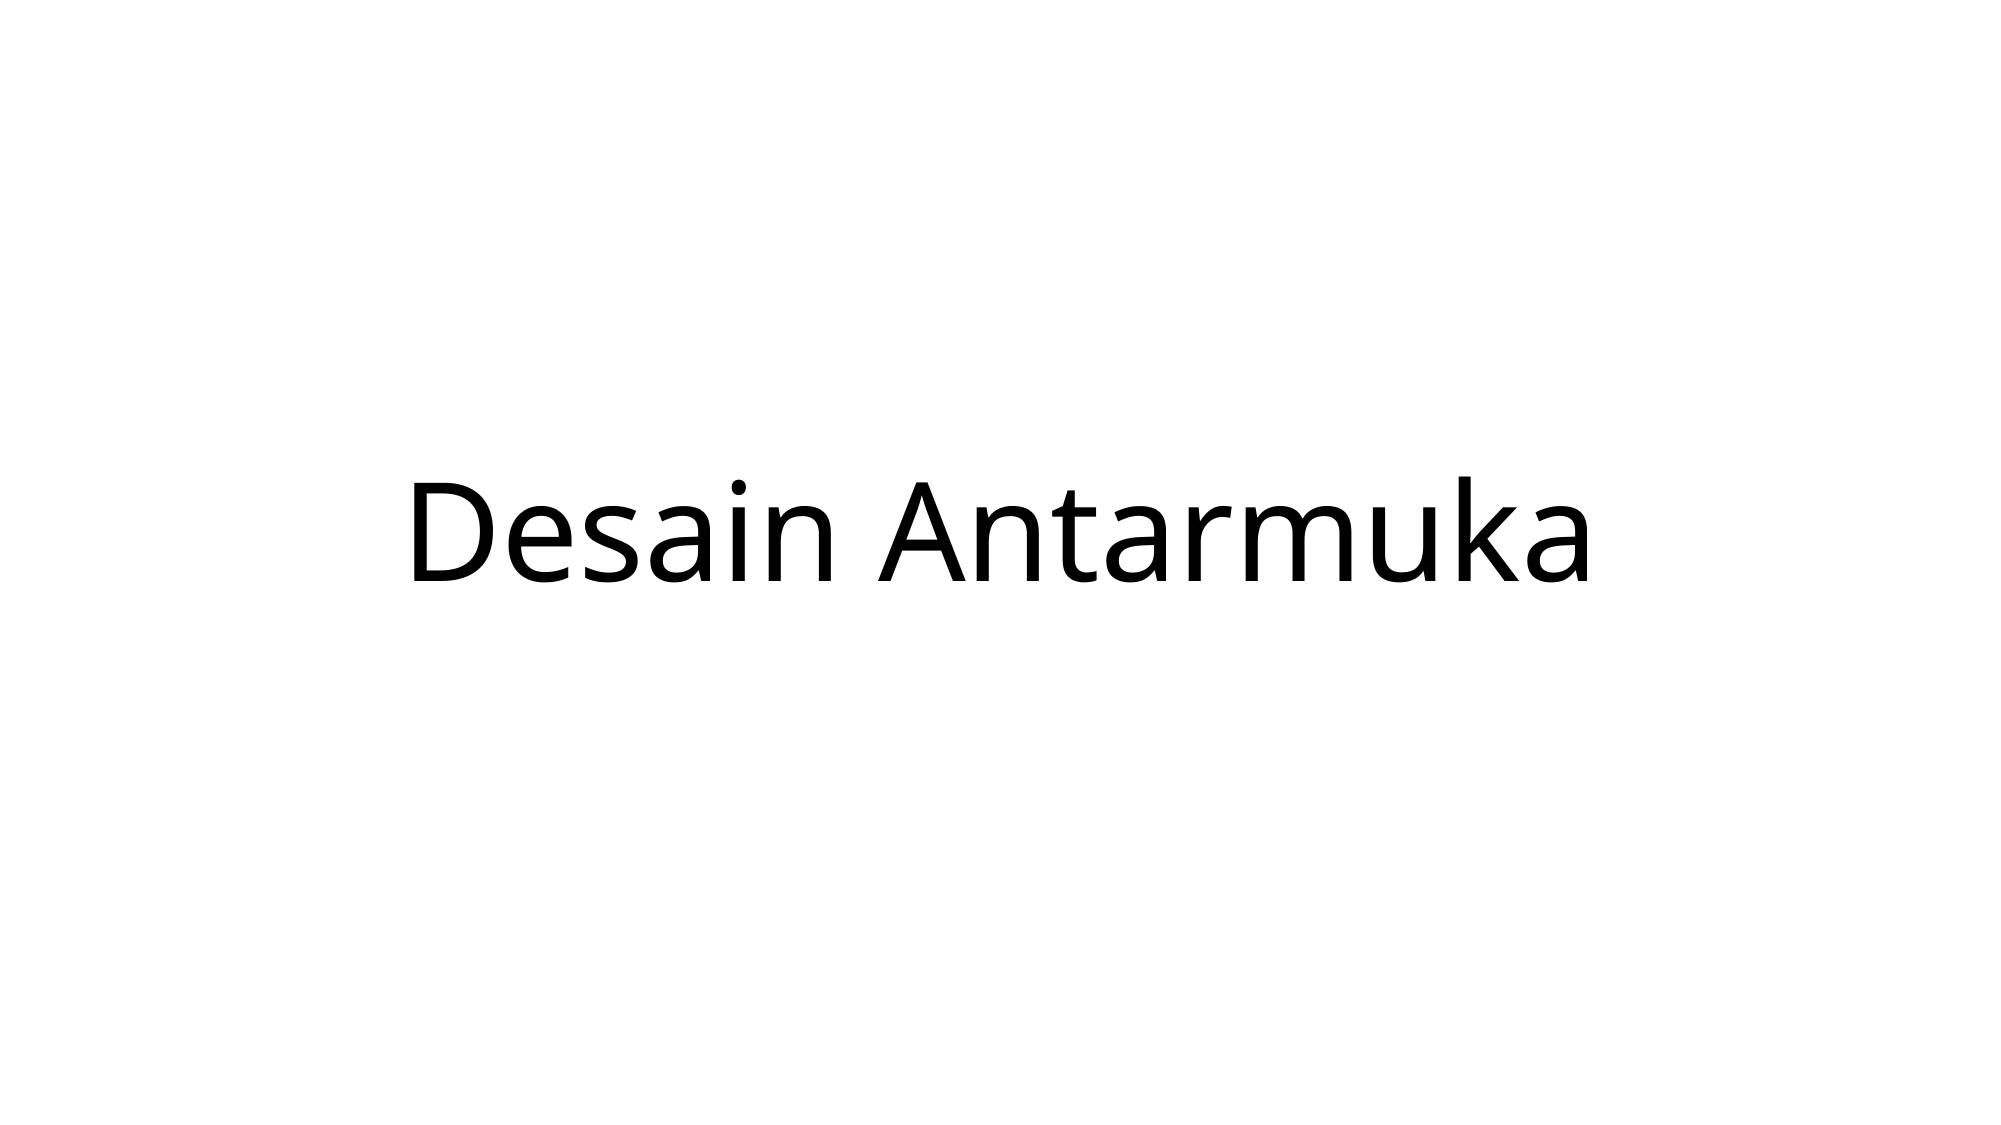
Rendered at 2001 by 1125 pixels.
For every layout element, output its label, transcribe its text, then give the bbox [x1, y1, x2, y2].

title Desain Antarmuka [137, 59, 1863, 1014]
